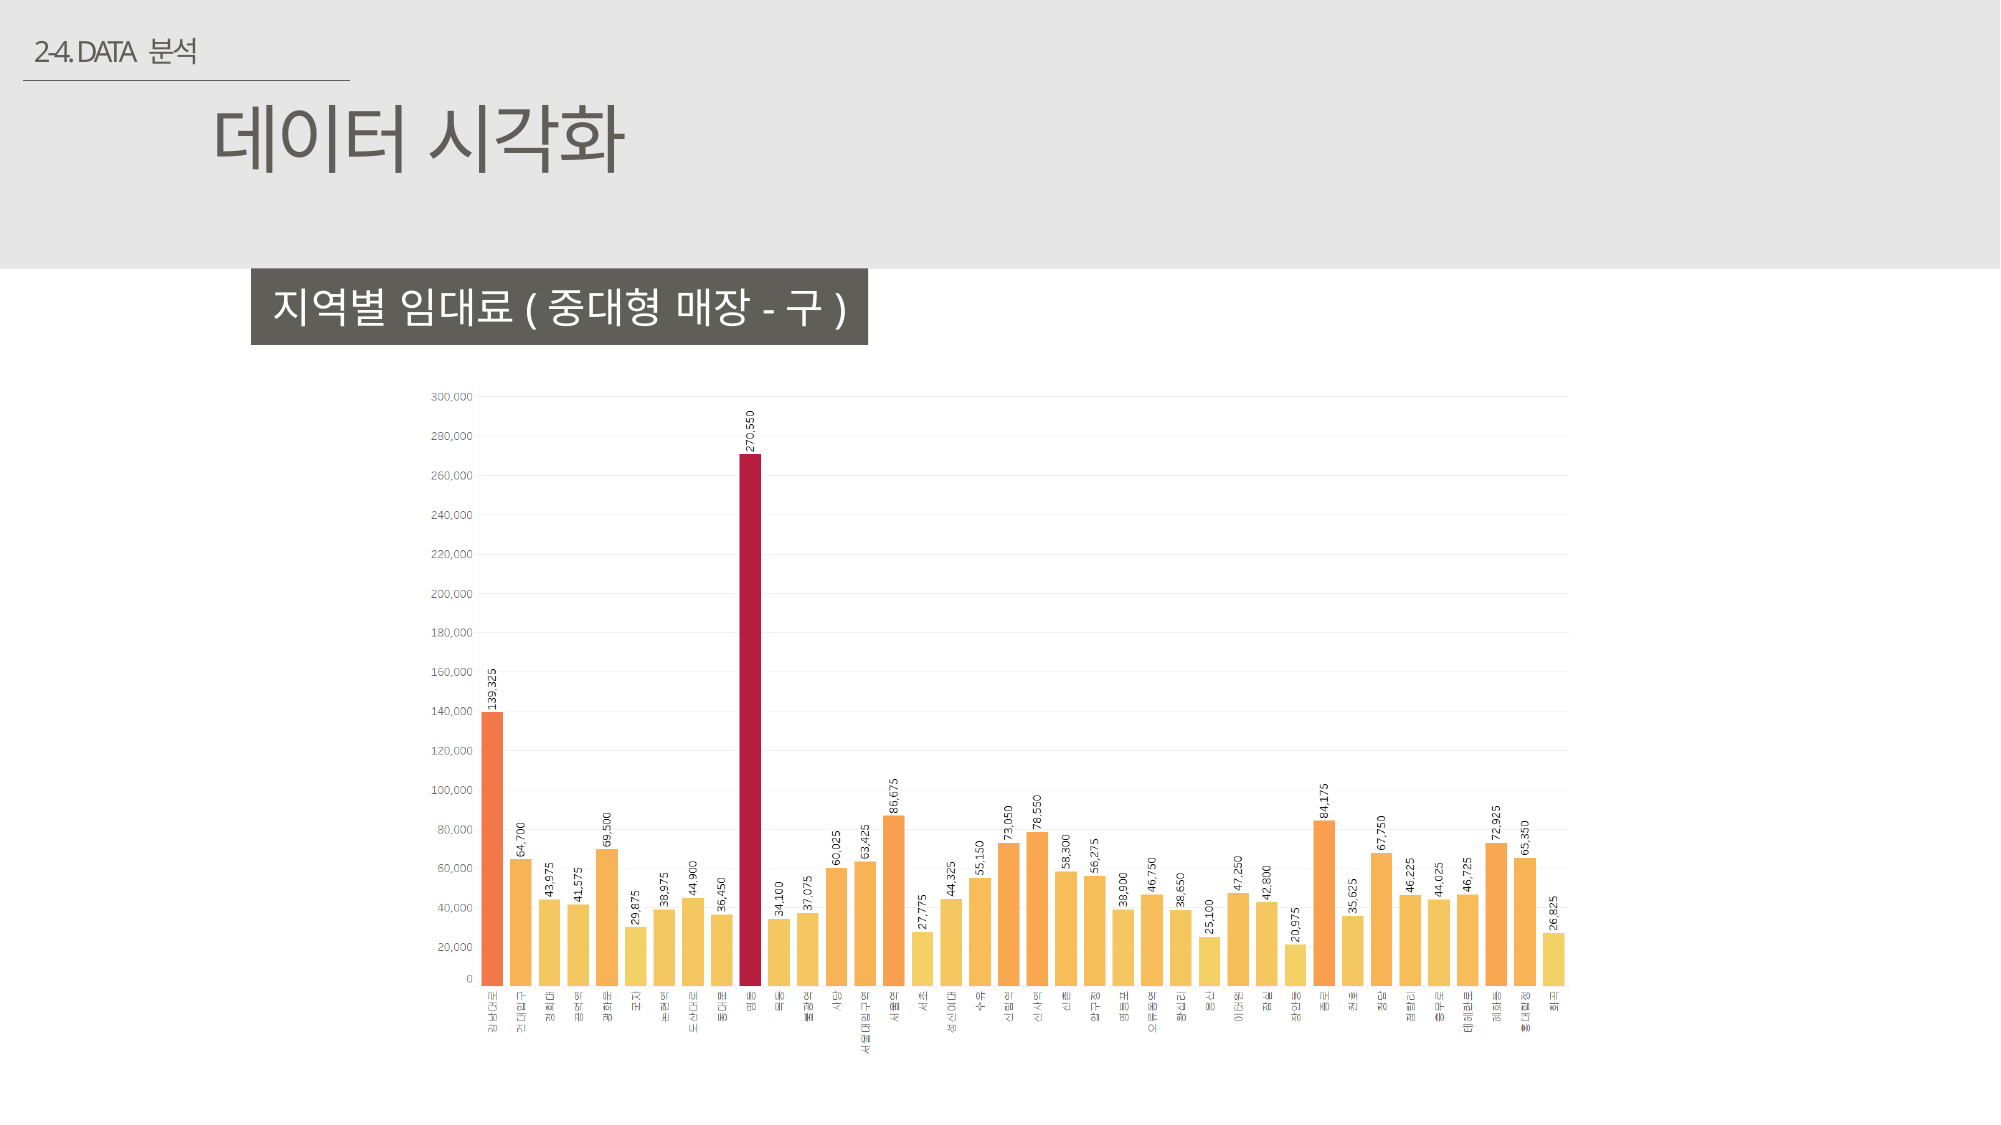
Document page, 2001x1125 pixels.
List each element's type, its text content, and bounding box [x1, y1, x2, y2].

text_box 지역별 임대료(중대형 매장-구) [250, 267, 869, 346]
text_box 2-4. DATA 분석 [18, 25, 215, 76]
text_box 데이터 시각화 [196, 84, 643, 190]
picture [428, 383, 1572, 1056]
text_box [0, 0, 2000, 270]
